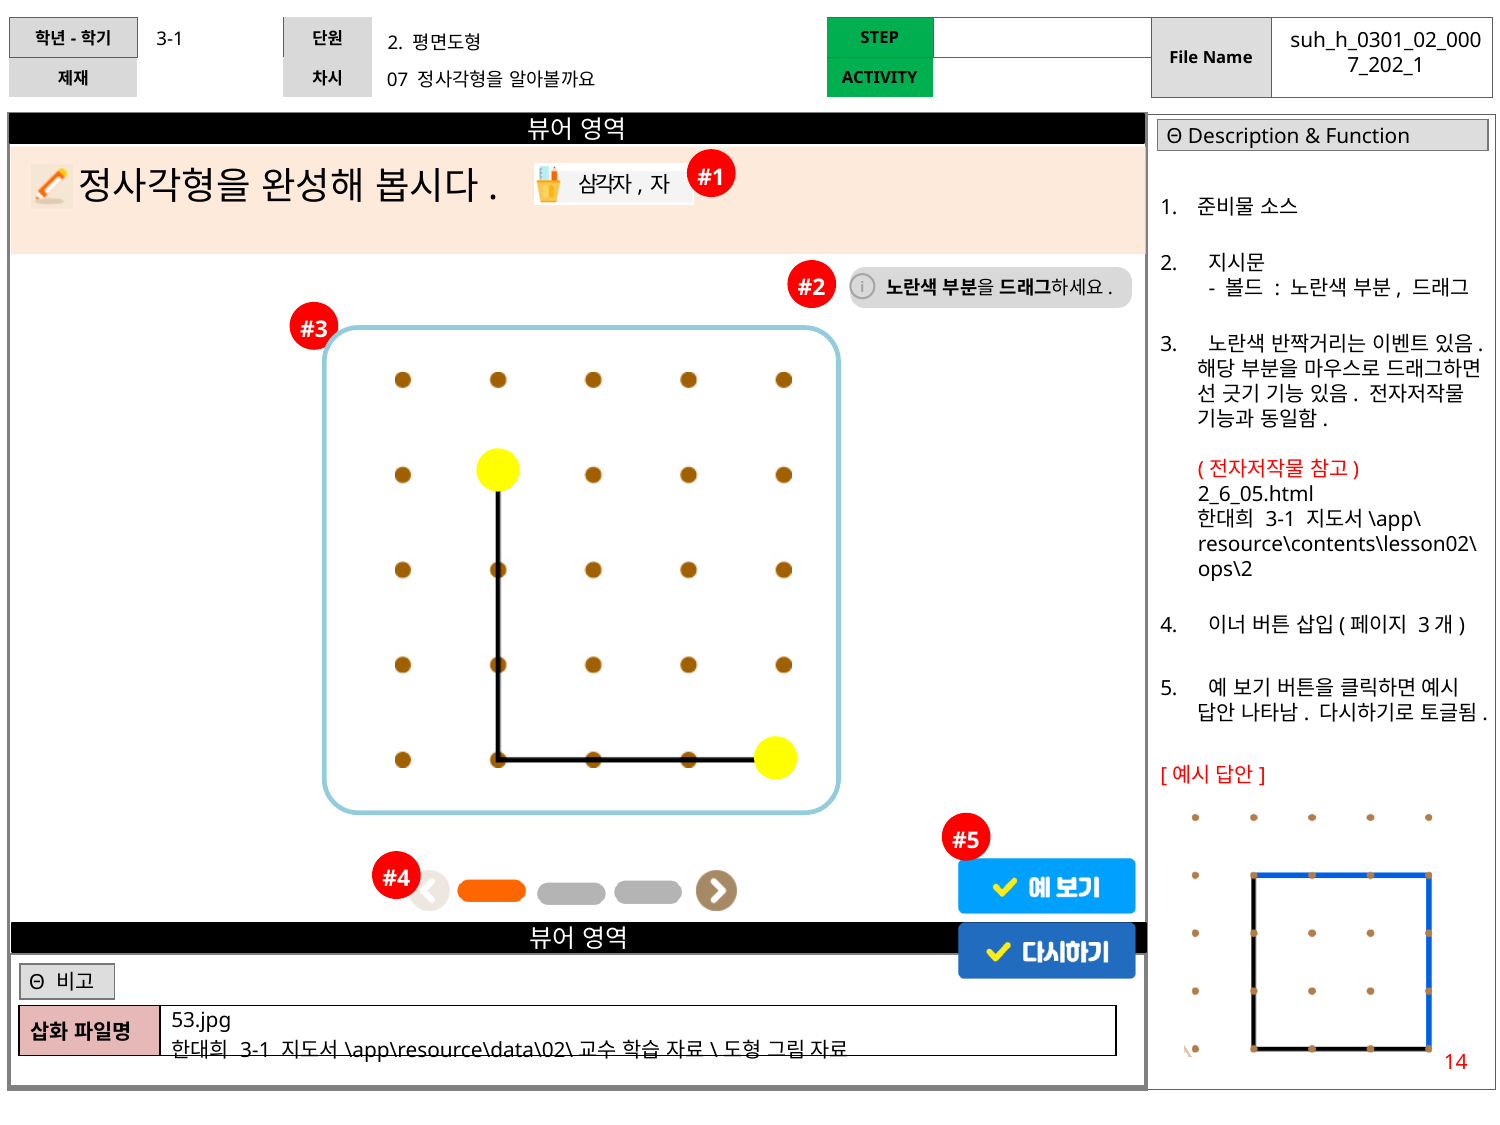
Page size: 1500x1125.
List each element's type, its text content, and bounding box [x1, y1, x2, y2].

picture [534, 879, 607, 908]
picture [456, 877, 527, 905]
text_box 준비물 소스 지시문 - 볼드 : 노란색 부분, 드래그 노란색 반짝거리는 이벤트 있음. 해당 부분을 마우스로 드래그하면 선 긋기 기능 있음. 전자저작물 기능과 동일함. (전자저작물 참고) 2_6_05.html 한대희 3-1 지도서\app\resource\contents\lesson02\ops\2 이너 버튼 삽입(페이지 3개) 예 보기 버튼을 클릭하면 예시 답안 나타남. 다시하기로 토글됨. [예시 답안] [1145, 160, 1500, 794]
text_box 3-1 [141, 18, 284, 55]
text_box #2 [785, 257, 839, 311]
text_box [761, 776, 791, 782]
text_box #5 [939, 810, 993, 860]
text_box [796, 747, 800, 770]
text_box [850, 266, 1133, 309]
text_box [322, 325, 841, 815]
table_header 삽화 파일명 [20, 1006, 159, 1055]
text_box 07 정사각형을 알아볼까요 [372, 60, 821, 96]
table_header Θ Description & Function [1158, 120, 1487, 150]
picture [406, 868, 452, 913]
picture [611, 877, 684, 906]
picture [957, 858, 1136, 915]
text_box #1 [687, 147, 738, 200]
text_box [9, 145, 1148, 256]
text_box 정사각형을 완성해 봅시다. [63, 154, 1150, 215]
picture [958, 922, 1137, 979]
text_box #4 [369, 849, 422, 902]
text_box #3 [287, 299, 341, 352]
table_header 53.jpg 한대희 3-1 지도서\app\resource\data\02\교수 학습 자료\도형 그림 자료 [161, 1006, 1115, 1055]
text_box 2. 평면도형 [372, 23, 828, 48]
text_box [534, 163, 694, 206]
picture [395, 372, 792, 768]
text_box suh_h_0301_02_0007_202_1 [1271, 18, 1500, 84]
picture [31, 164, 73, 209]
picture [693, 868, 739, 914]
picture [1183, 807, 1436, 1057]
